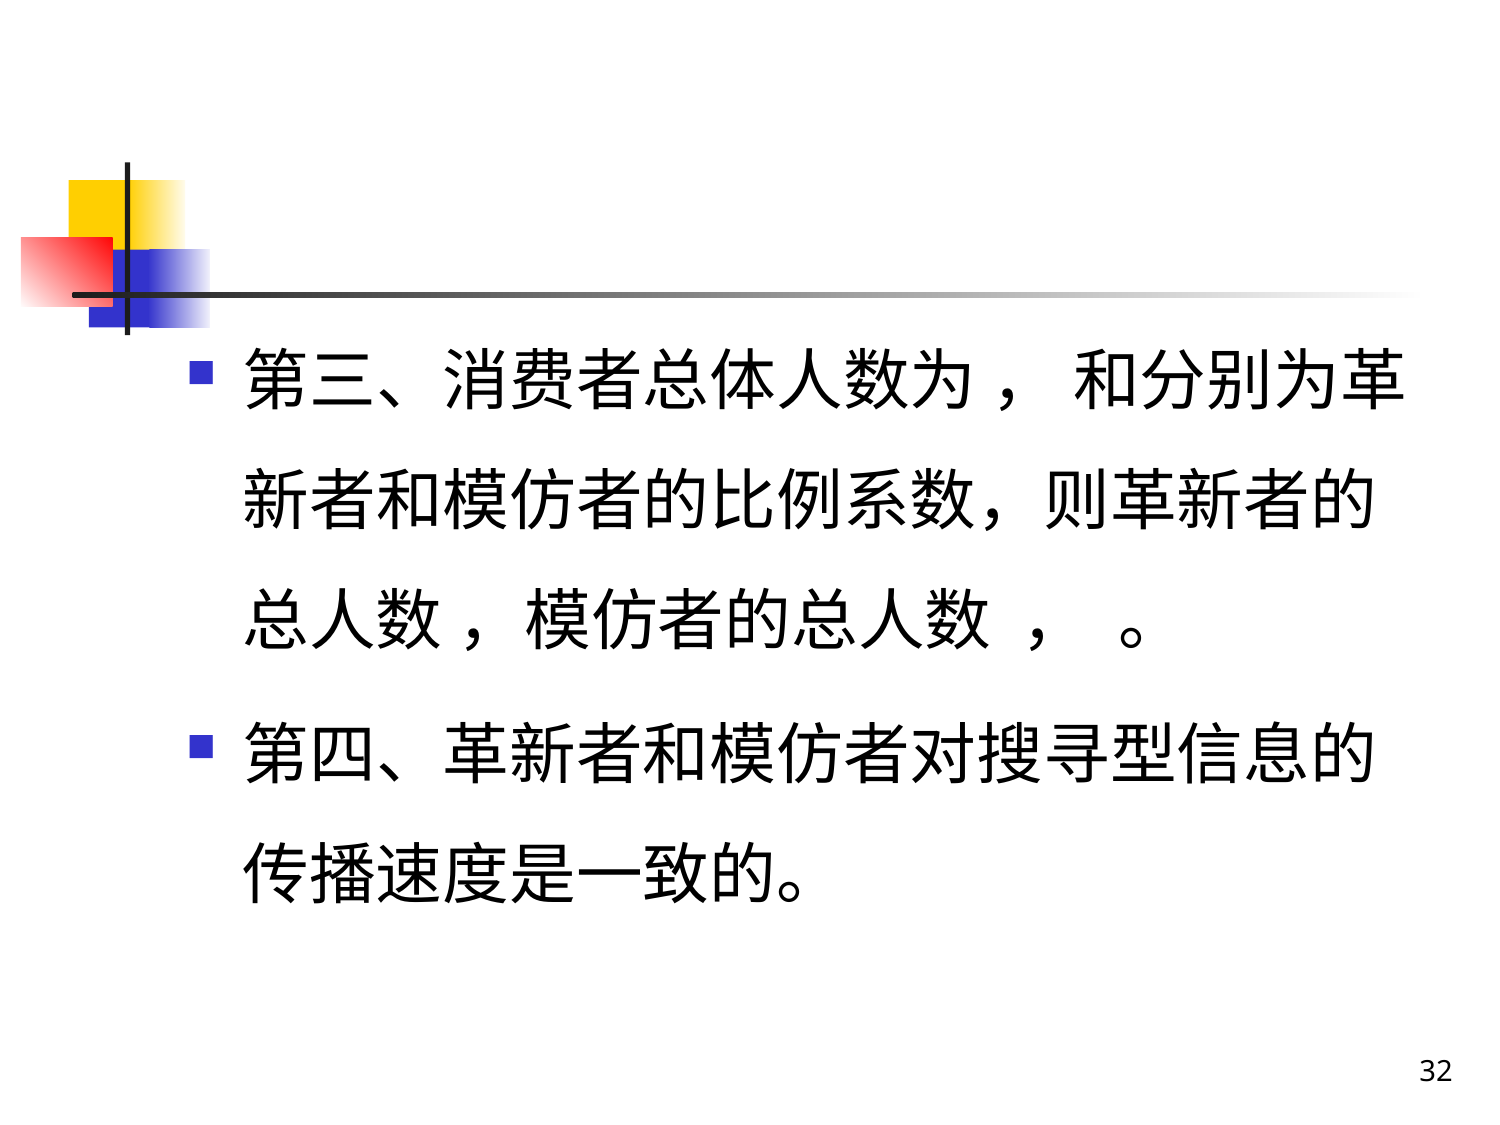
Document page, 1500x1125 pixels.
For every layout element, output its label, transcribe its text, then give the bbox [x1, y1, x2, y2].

slide_number 32 [1155, 1024, 1468, 1100]
